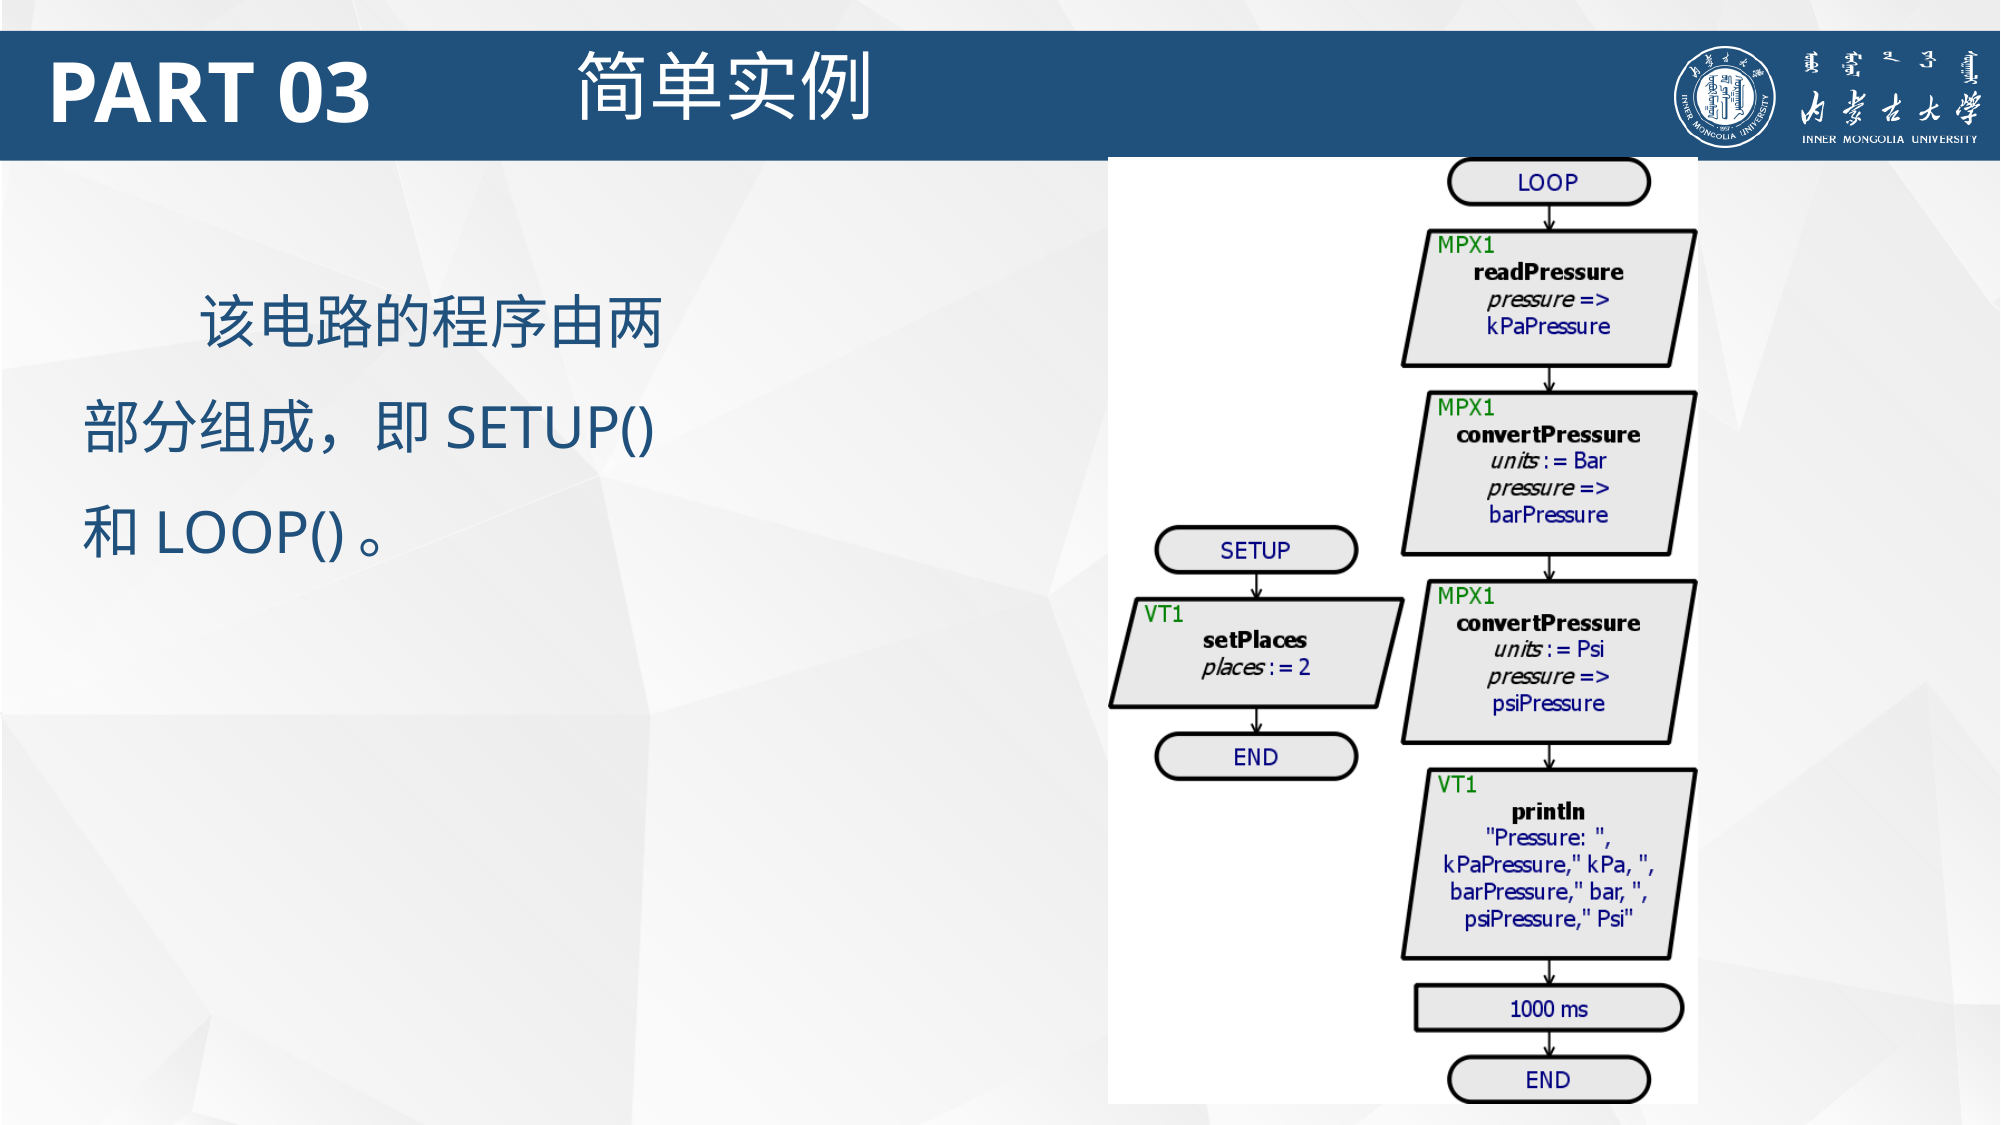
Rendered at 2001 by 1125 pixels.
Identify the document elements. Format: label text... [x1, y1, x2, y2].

picture [1673, 46, 1986, 150]
list PART 03 [32, 42, 481, 148]
text_box 该电路的程序由两部分组成，即SETUP()和LOOP()。 [67, 243, 717, 573]
list 简单实例 [559, 42, 1485, 158]
picture [0, 0, 2001, 1125]
